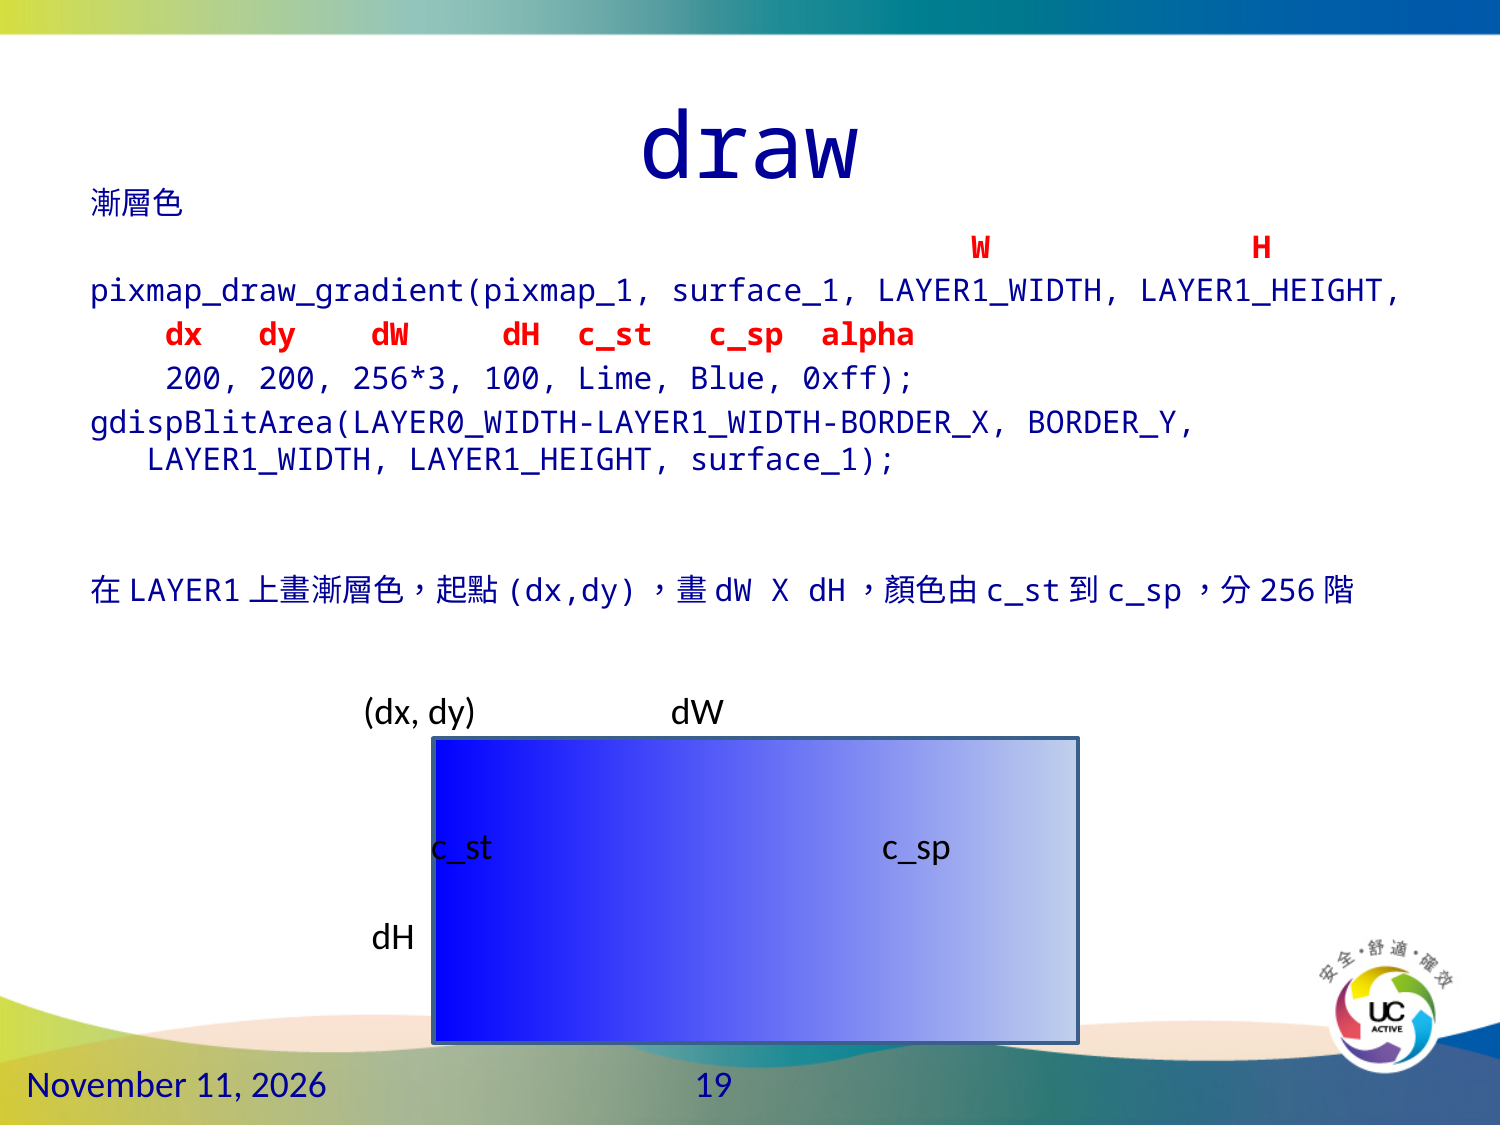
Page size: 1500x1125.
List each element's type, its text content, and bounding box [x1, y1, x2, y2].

text_box (dx, dy) dW c_st c_sp dH [339, 679, 1254, 965]
title draw [75, 60, 1425, 175]
text_box [431, 965, 1080, 1045]
picture [0, 0, 1500, 1125]
list 漸層色 W H pixmap_draw_gradient(pixmap_1, surface_1, LAYER1_WIDTH, LAYER1_HEIGHT, dx dy dW dH c_st c_sp alpha 200, 200, 256*3, 100, Lime, Blue, 0xff); gdispBlitArea(LAYER0_WIDTH-LAYER1_WIDTH-BORDER_X, BORDER_Y, LAYER1_WIDTH, LAYER1_HEIGHT, surface_1); 在LAYER1上畫漸層色，起點(dx,dy)，畫dW X dH，顏色由c_st到c_sp，分256階 [75, 175, 1425, 1090]
